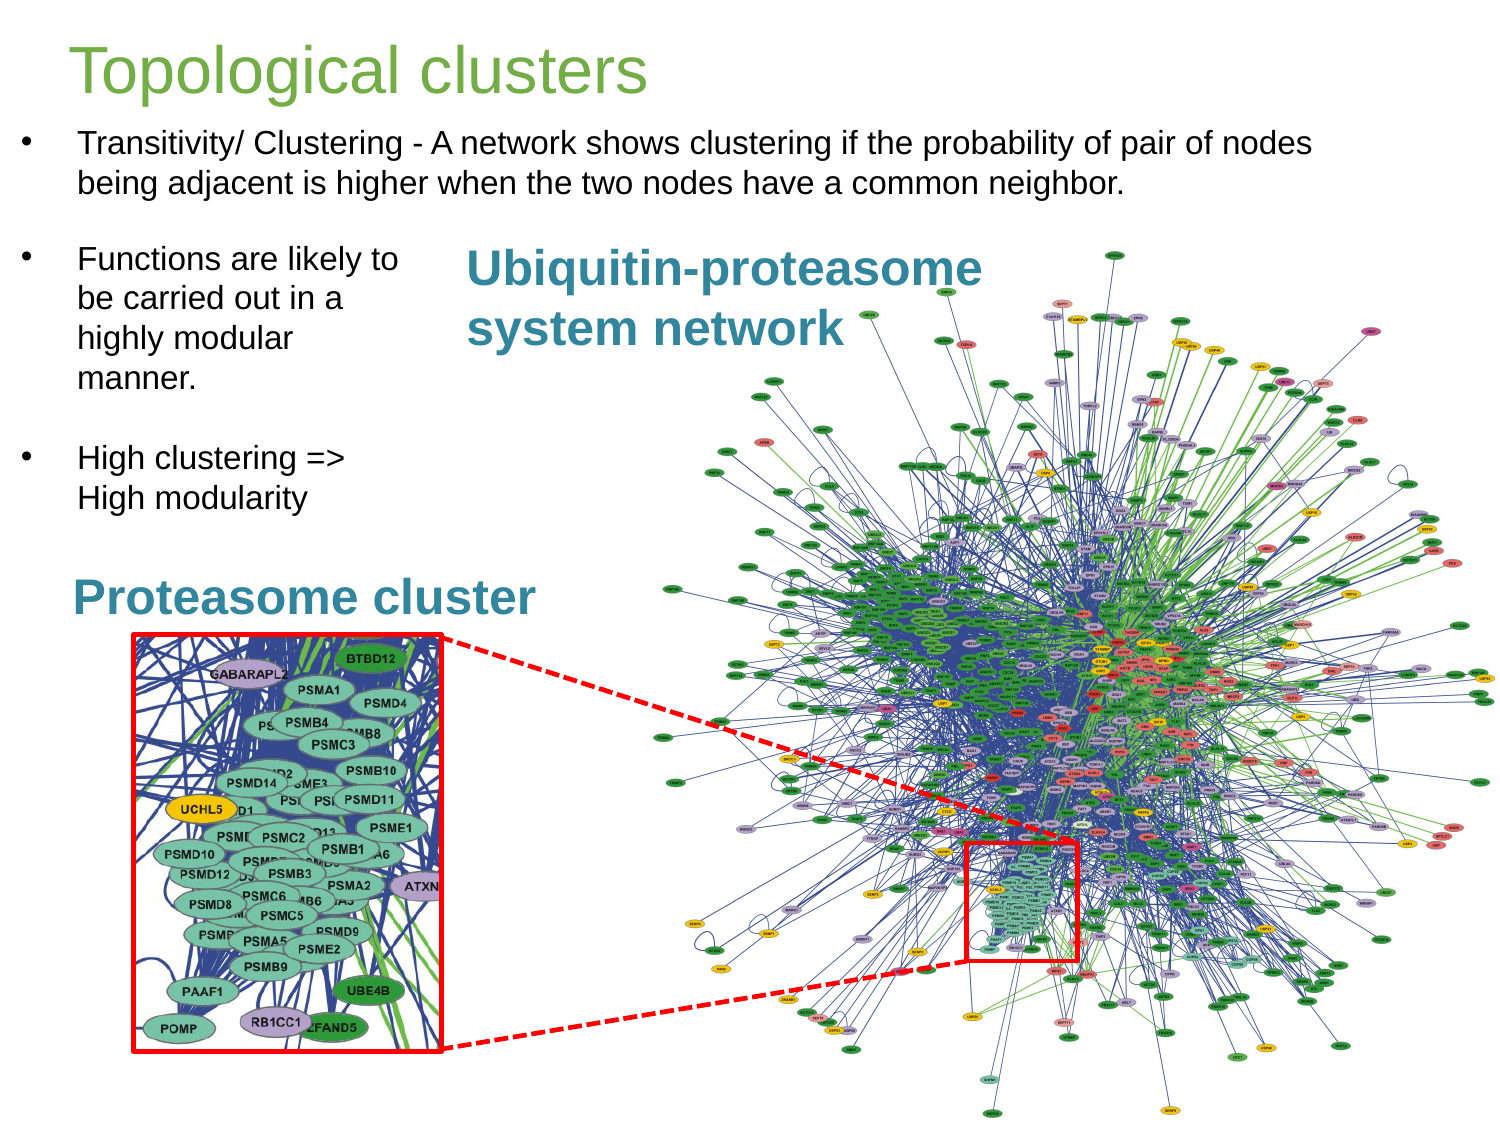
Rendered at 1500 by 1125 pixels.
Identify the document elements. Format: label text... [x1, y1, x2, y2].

picture [135, 636, 440, 1050]
text_box Functions are likely to be carried out in a highly modular manner. High clustering => High modularity [5, 229, 417, 524]
text_box Proteasome cluster [56, 556, 553, 632]
title Topological clusters [53, 0, 1404, 169]
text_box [439, 960, 967, 1050]
picture [653, 251, 1495, 1118]
list Transitivity/ Clustering - A network shows clustering if the probability of pair of nodes being adjacent is higher when the two nodes have a common neighbor. [5, 113, 1356, 767]
text_box Ubiquitin-proteasome system network [451, 227, 1019, 363]
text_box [439, 636, 1079, 844]
